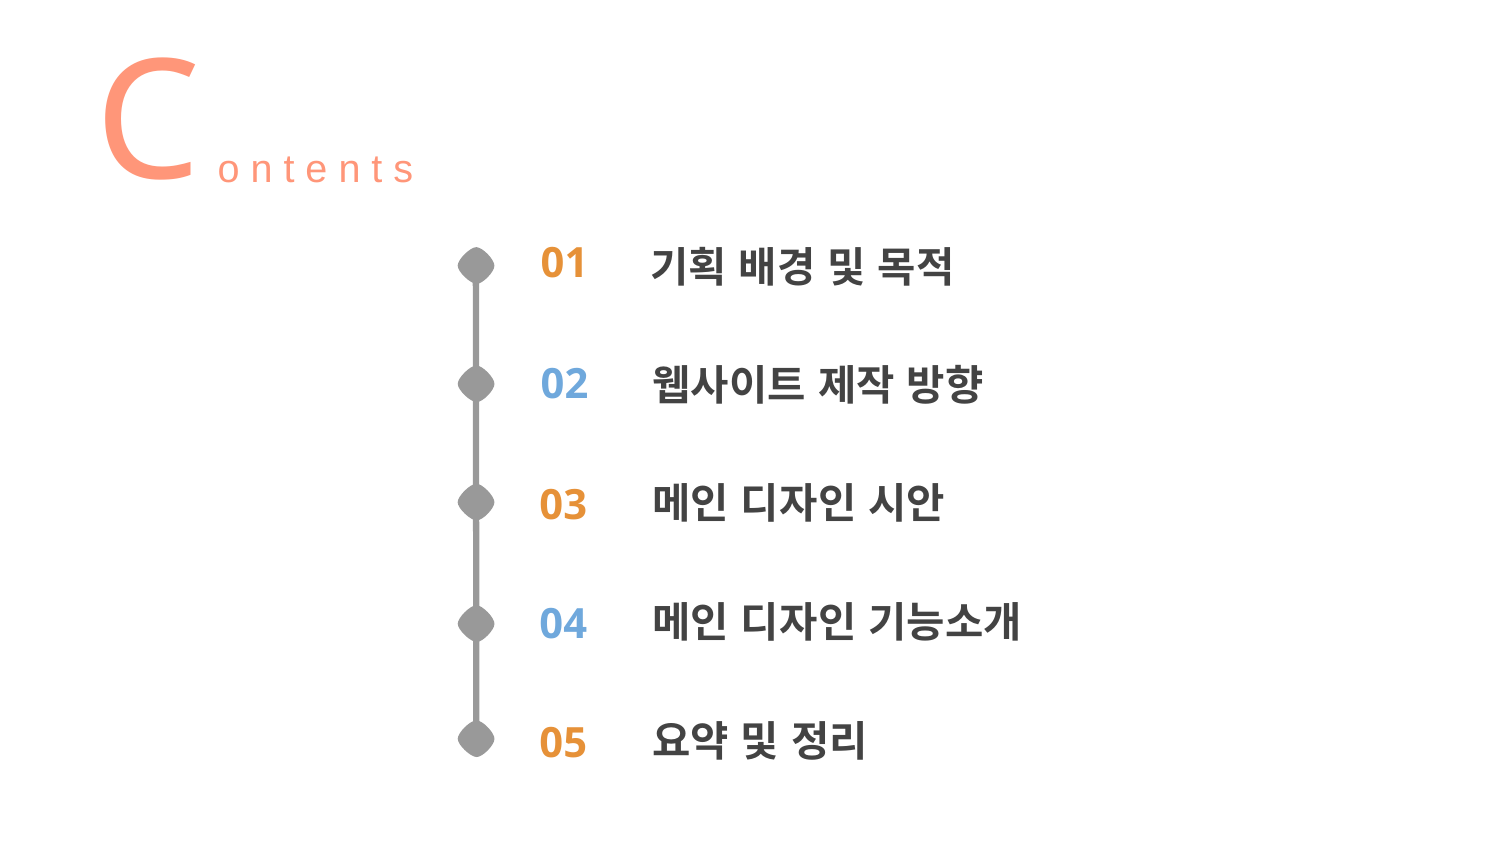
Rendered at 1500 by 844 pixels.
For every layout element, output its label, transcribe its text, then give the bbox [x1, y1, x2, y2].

text_box 01 [525, 221, 607, 285]
text_box 04 [524, 581, 606, 646]
text_box [457, 368, 470, 400]
text_box [482, 607, 495, 641]
text_box 메인 디자인 시안 [637, 455, 1083, 550]
text_box [457, 607, 470, 640]
text_box [457, 486, 470, 518]
text_box 기획 배경 및 목적 [635, 218, 1081, 313]
text_box 05 [524, 700, 606, 765]
text_box 02 [525, 342, 607, 407]
text_box o n t e n t s [202, 136, 580, 246]
text_box [482, 367, 495, 401]
text_box [482, 485, 495, 519]
text_box C [80, 4, 257, 219]
text_box 메인 디자인 기능소개 [637, 573, 1179, 668]
text_box 03 [524, 463, 606, 528]
text_box [457, 247, 495, 282]
text_box [457, 722, 495, 758]
text_box 요약 및 정리 [637, 692, 1083, 787]
text_box 웹사이트 제작 방향 [637, 336, 1083, 431]
